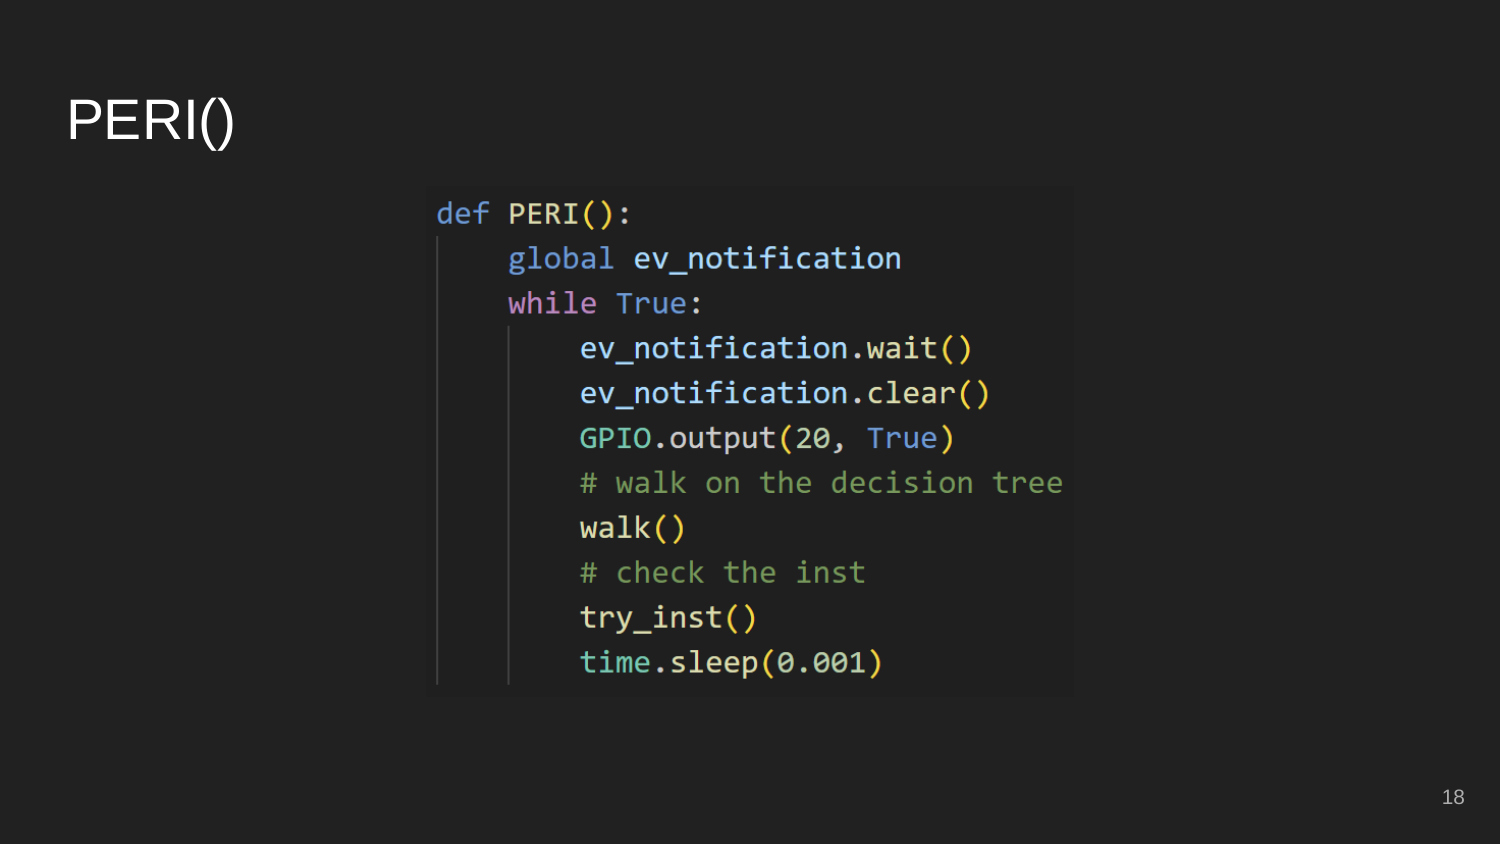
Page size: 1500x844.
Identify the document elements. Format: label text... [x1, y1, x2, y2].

picture [425, 185, 1075, 697]
slide_number ‹#› [1389, 764, 1480, 830]
title PERI() [51, 72, 1449, 167]
